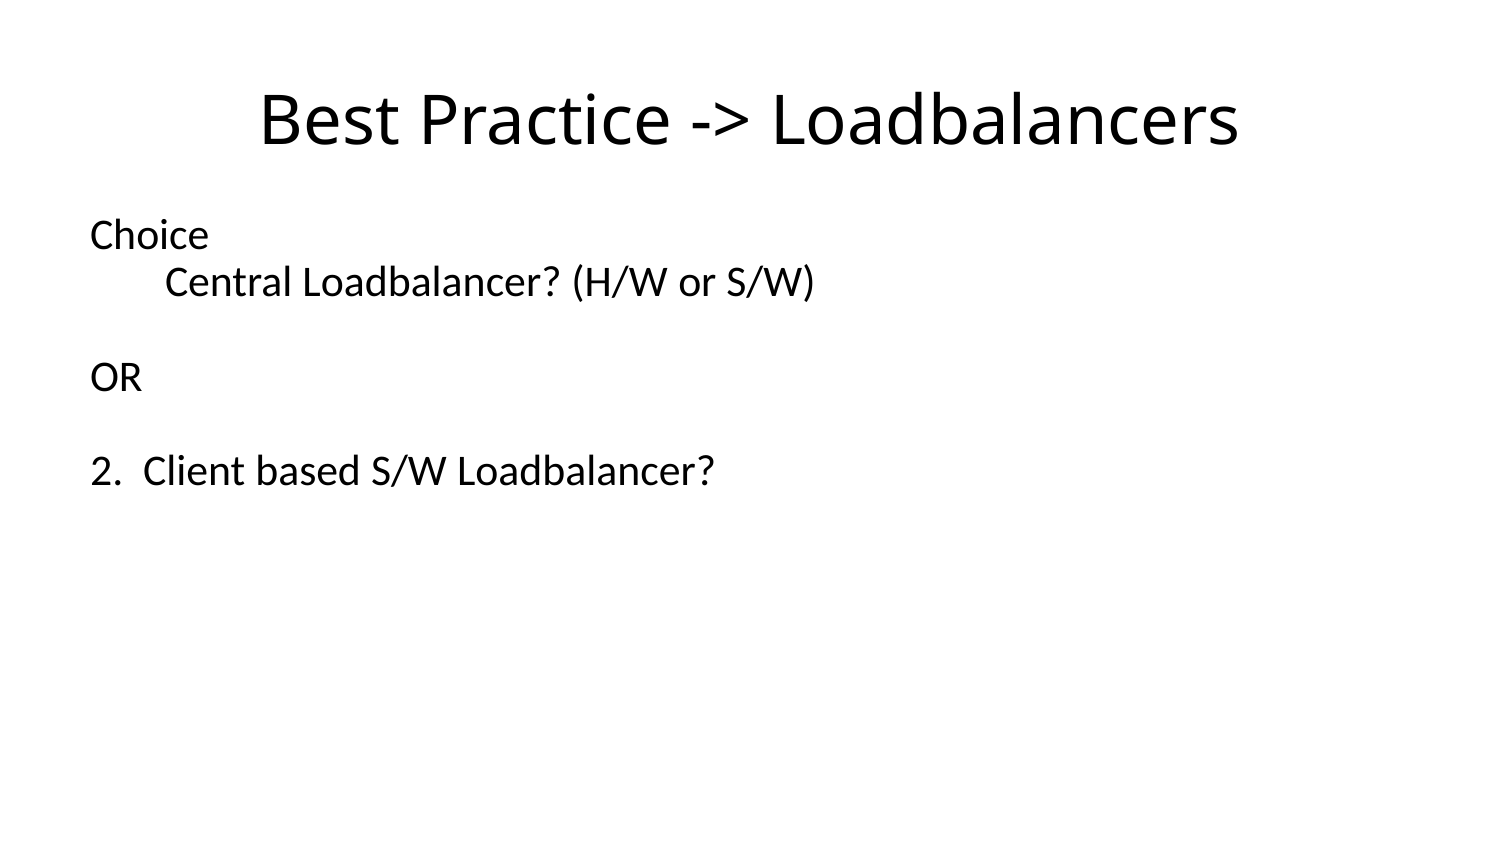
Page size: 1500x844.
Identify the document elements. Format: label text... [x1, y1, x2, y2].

list Choice Central Loadbalancer? (H/W or S/W) OR 2. Client based S/W Loadbalancer? [75, 196, 1425, 808]
title Best Practice -> Loadbalancers [75, 33, 1425, 175]
